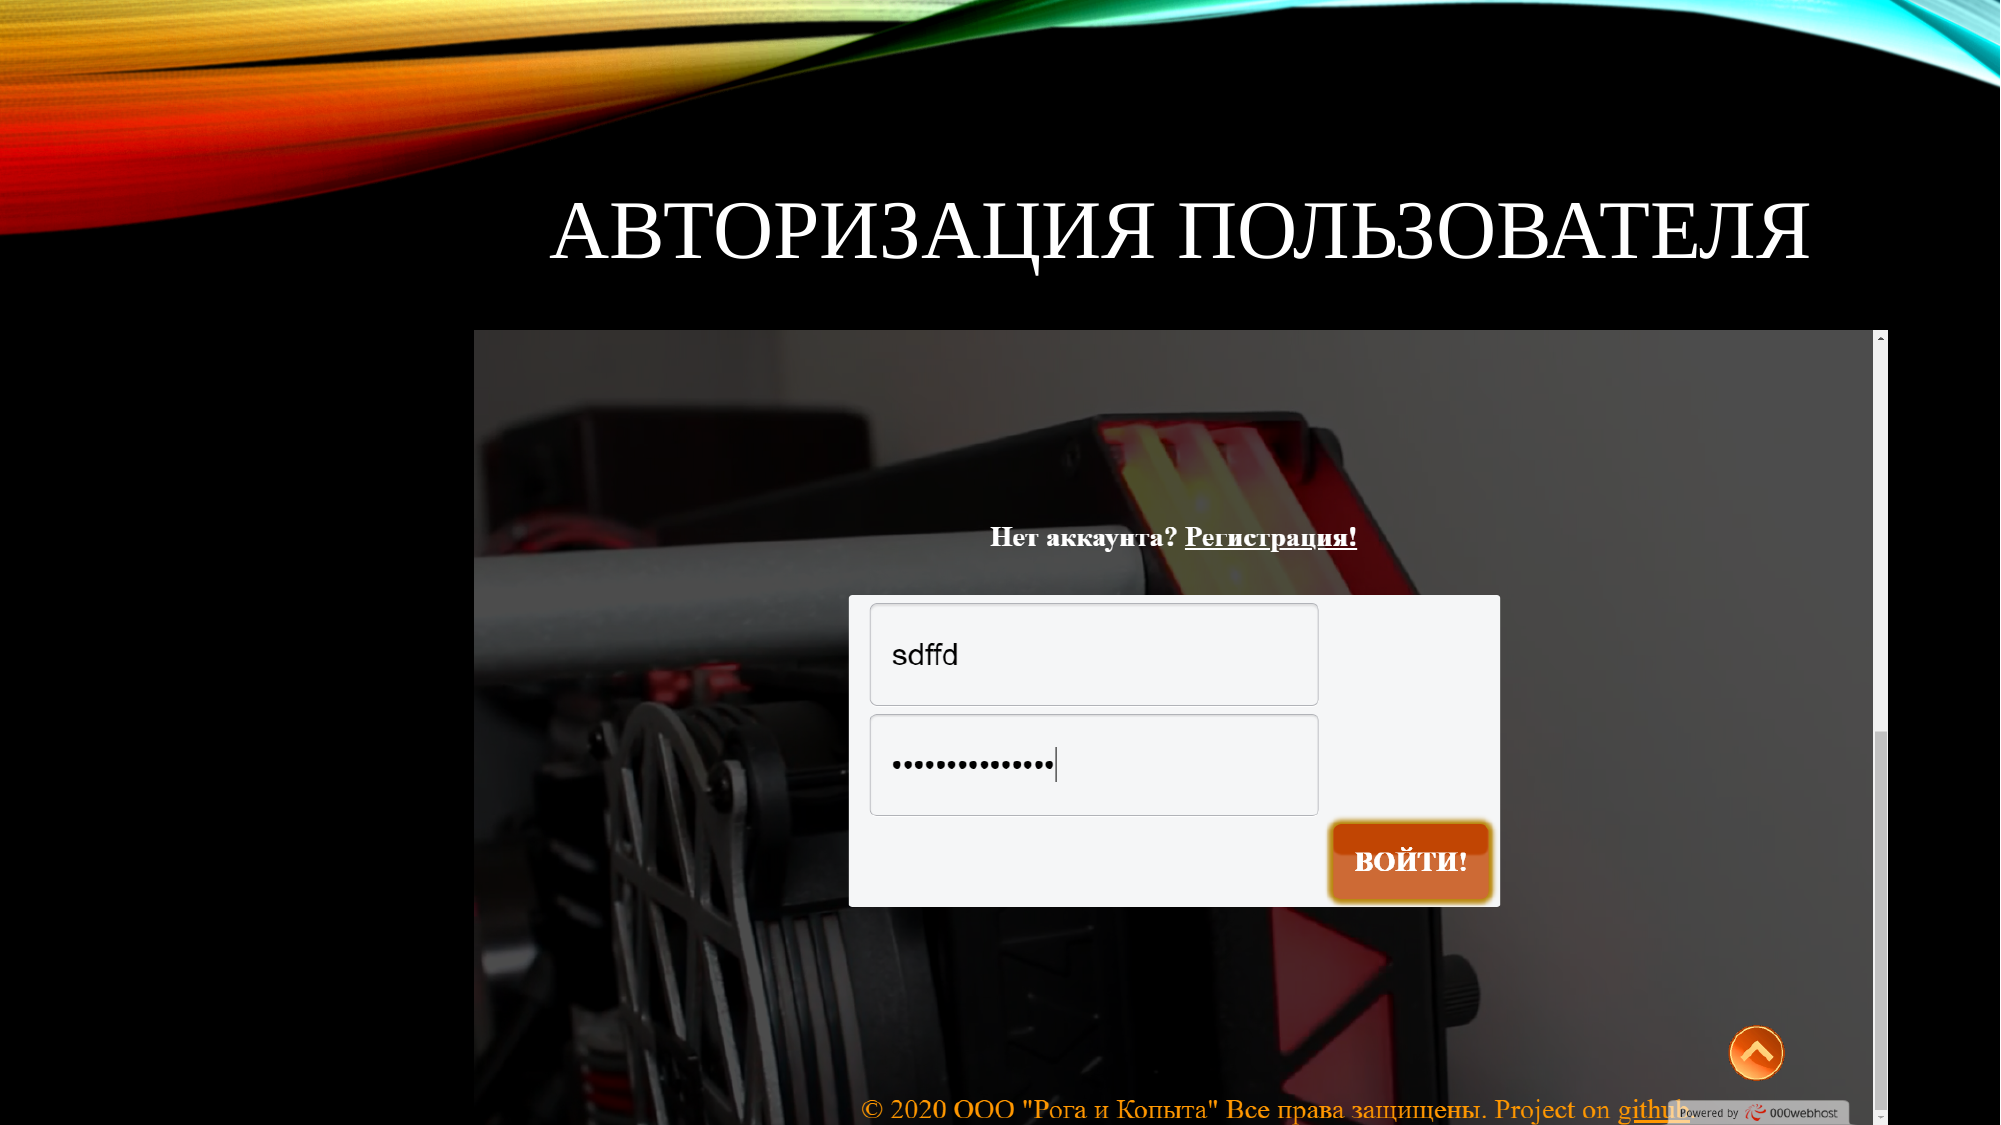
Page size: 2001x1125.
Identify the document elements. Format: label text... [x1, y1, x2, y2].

picture [474, 330, 1888, 1125]
title Авторизация пользователя [474, 125, 1888, 330]
picture [0, 0, 2000, 237]
